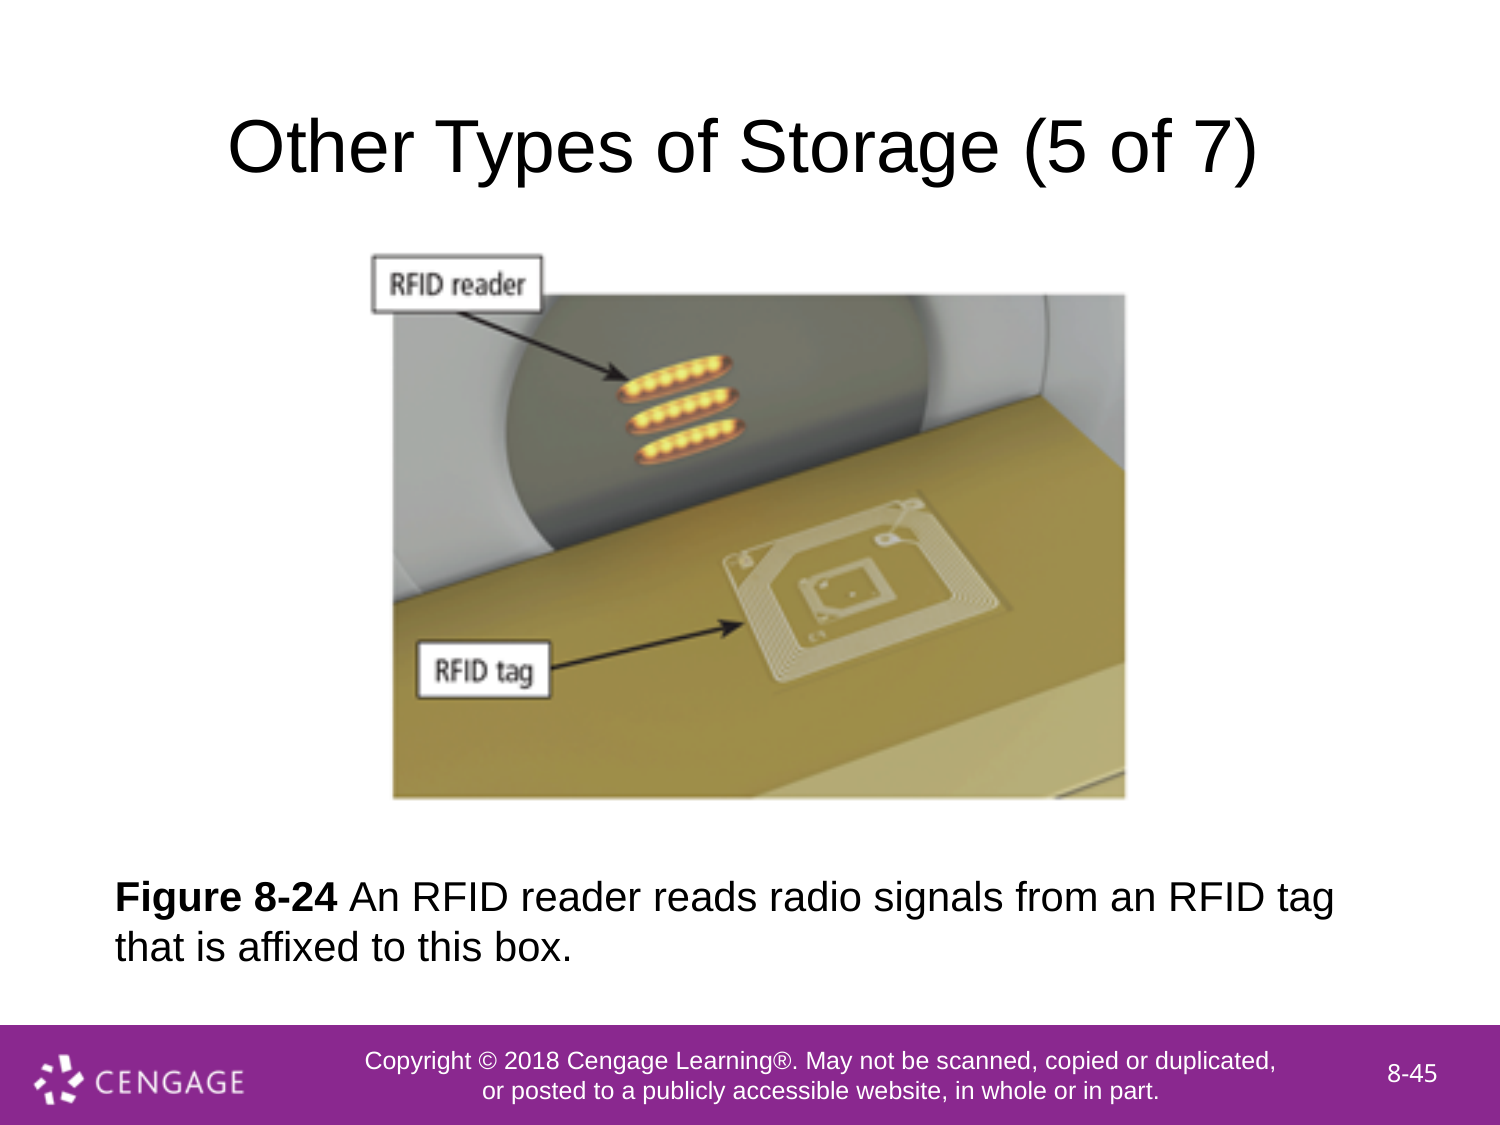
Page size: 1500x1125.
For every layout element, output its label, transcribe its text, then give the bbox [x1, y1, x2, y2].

picture [24, 1045, 249, 1113]
list Figure 8-24 An RFID reader reads radio signals from an RFID tag that is affixed to this box. [99, 862, 1425, 1013]
title Other Types of Storage (5 of 7) [85, 60, 1403, 225]
picture [355, 235, 1145, 821]
